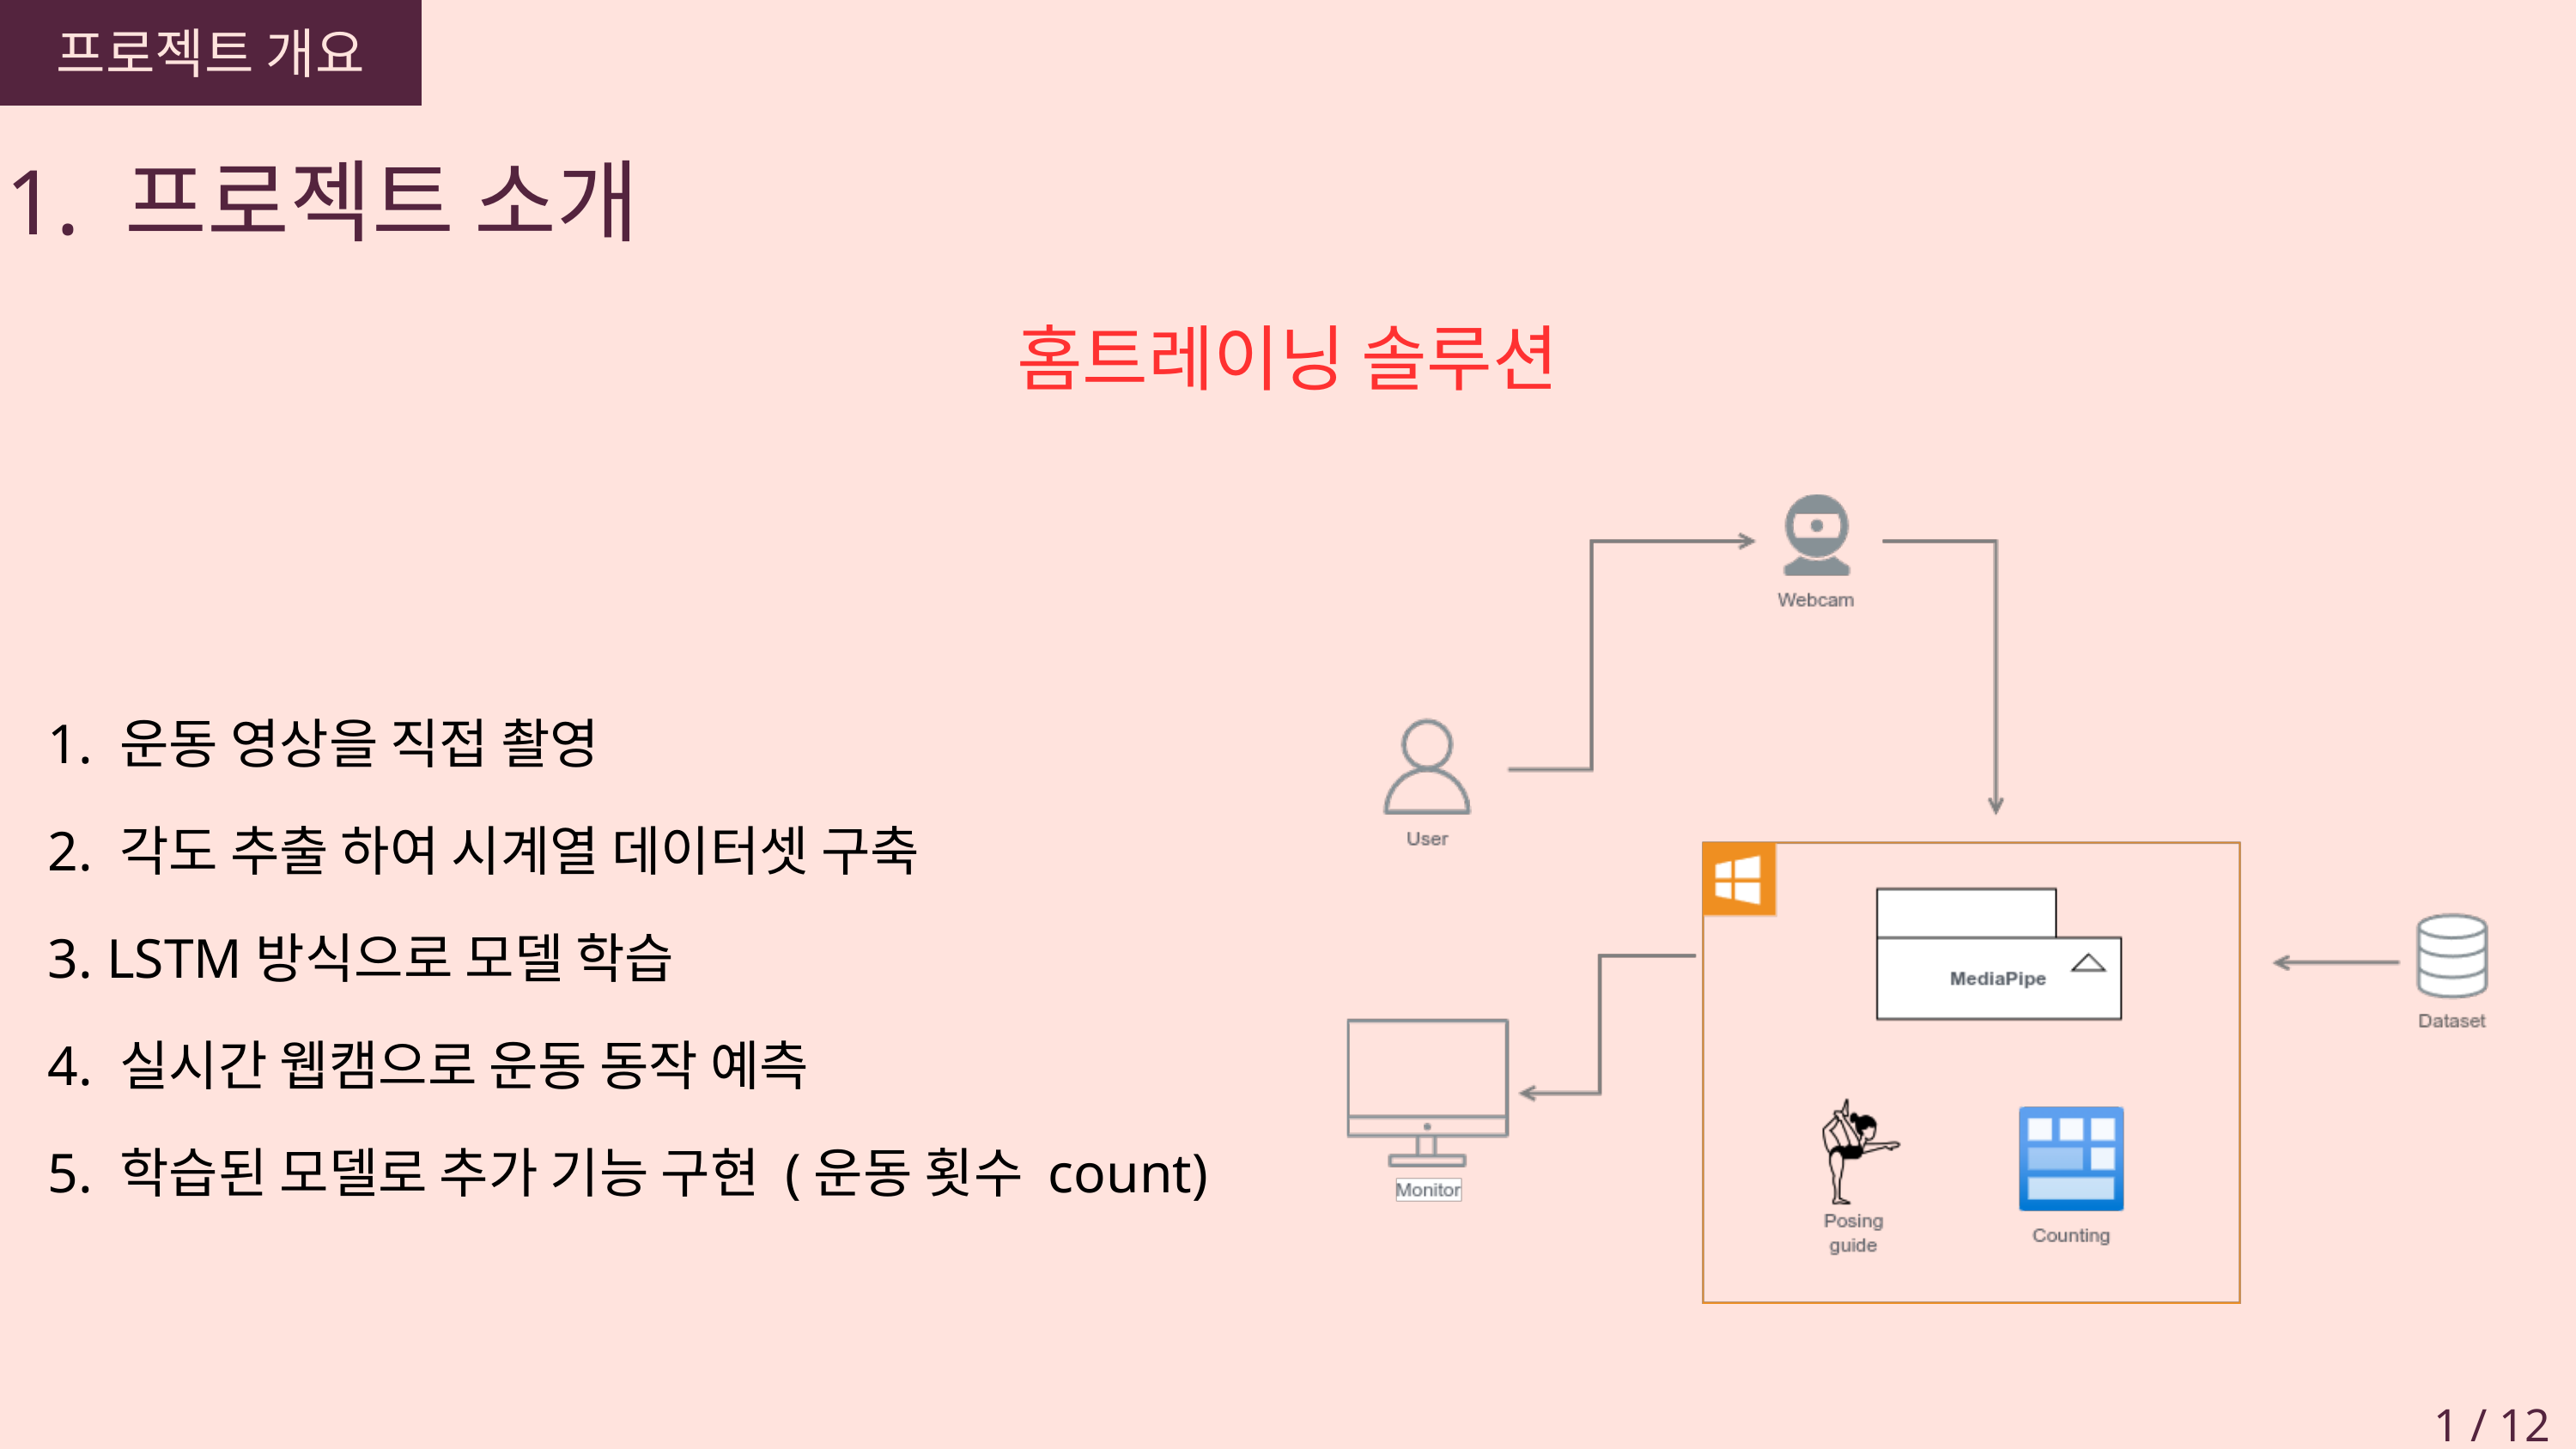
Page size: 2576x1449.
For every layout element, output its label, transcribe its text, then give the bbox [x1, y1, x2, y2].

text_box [0, 0, 422, 106]
text_box [1346, 494, 2503, 1304]
text_box 1 / 12 [2408, 1387, 2576, 1449]
text_box 1. 운동 영상을 직접 촬영 2. 각도 추출 하여 시계열 데이터셋 구축 3. LSTM방식으로 모델 학습 4. 실시간 웹캠으로 운동 동작 예측 5. 학습된 모델로 추가 기능 구현 (운동 횟수 count) [47, 666, 1307, 1203]
text_box 1. 프로젝트 소개 [0, 127, 677, 253]
text_box 홈트레이닝 솔루션 [664, 299, 1912, 399]
